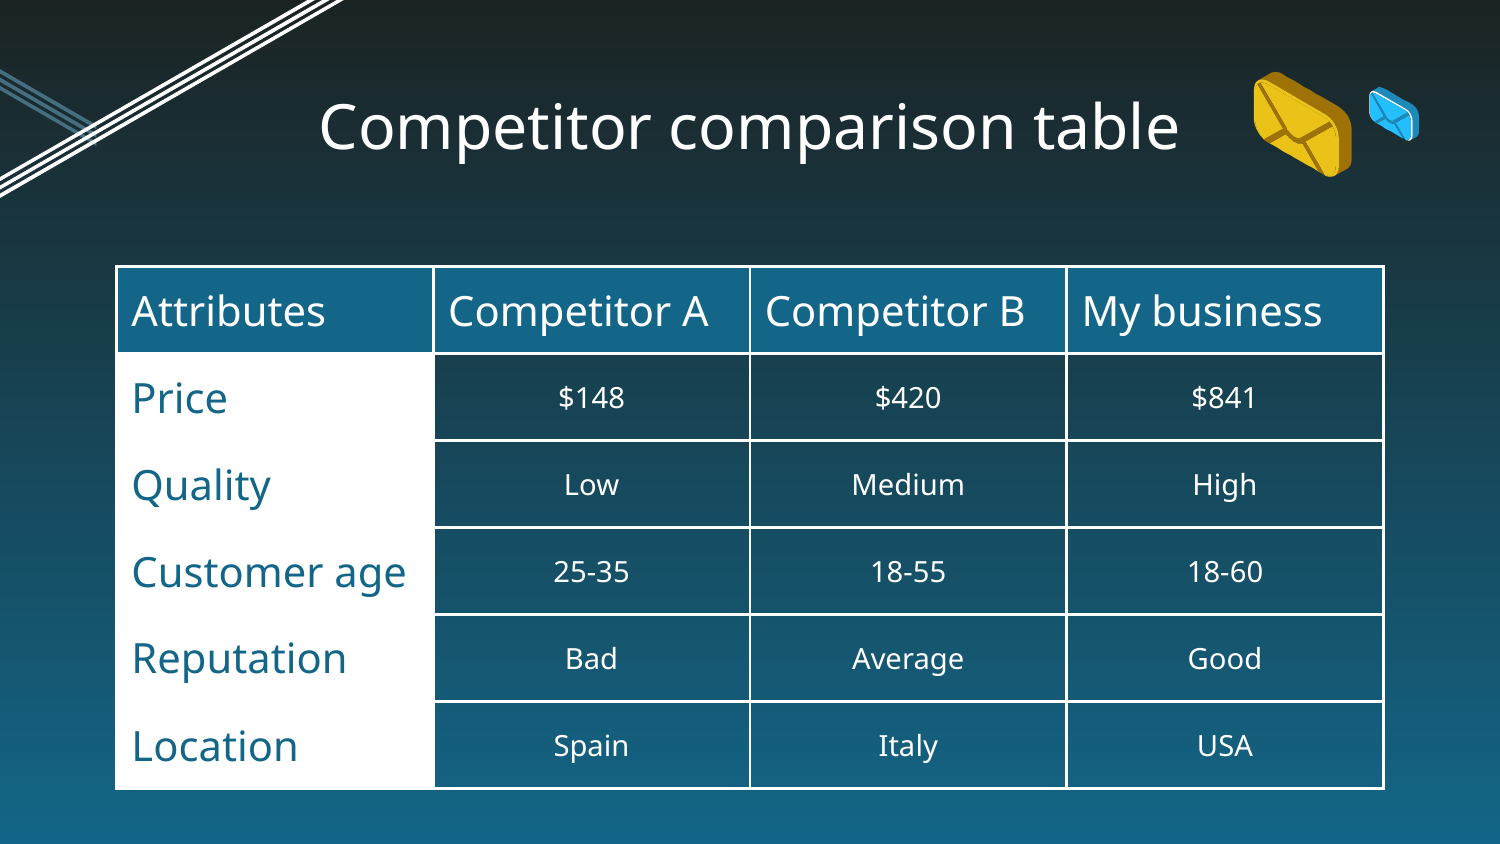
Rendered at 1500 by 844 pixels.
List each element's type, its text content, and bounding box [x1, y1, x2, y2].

table_cell 18-55 [751, 529, 1065, 613]
table_cell USA [1068, 703, 1382, 787]
table_cell Good [1068, 616, 1382, 700]
table_cell Location [118, 703, 432, 787]
table_cell Bad [435, 616, 749, 700]
table_cell Italy [751, 703, 1065, 787]
table_cell Low [435, 442, 749, 526]
table_cell Medium [751, 442, 1065, 526]
table_cell 18-60 [1068, 529, 1382, 613]
table_cell $148 [435, 355, 749, 439]
table_cell Customer age [118, 529, 432, 613]
table_cell High [1068, 442, 1382, 526]
table_header Competitor B [751, 268, 1065, 352]
table_cell $841 [1068, 355, 1382, 439]
table_cell Spain [435, 703, 749, 787]
table_cell $420 [751, 355, 1065, 439]
table_cell 25-35 [435, 529, 749, 613]
table_cell Quality [118, 442, 432, 526]
table_header Competitor A [435, 268, 749, 352]
title Competitor comparison table [116, 88, 1383, 177]
table_header Attributes [118, 268, 432, 352]
table_cell Price [118, 355, 432, 439]
table_cell Reputation [118, 616, 432, 700]
table_header My business [1068, 268, 1382, 352]
table_cell Average [751, 616, 1065, 700]
